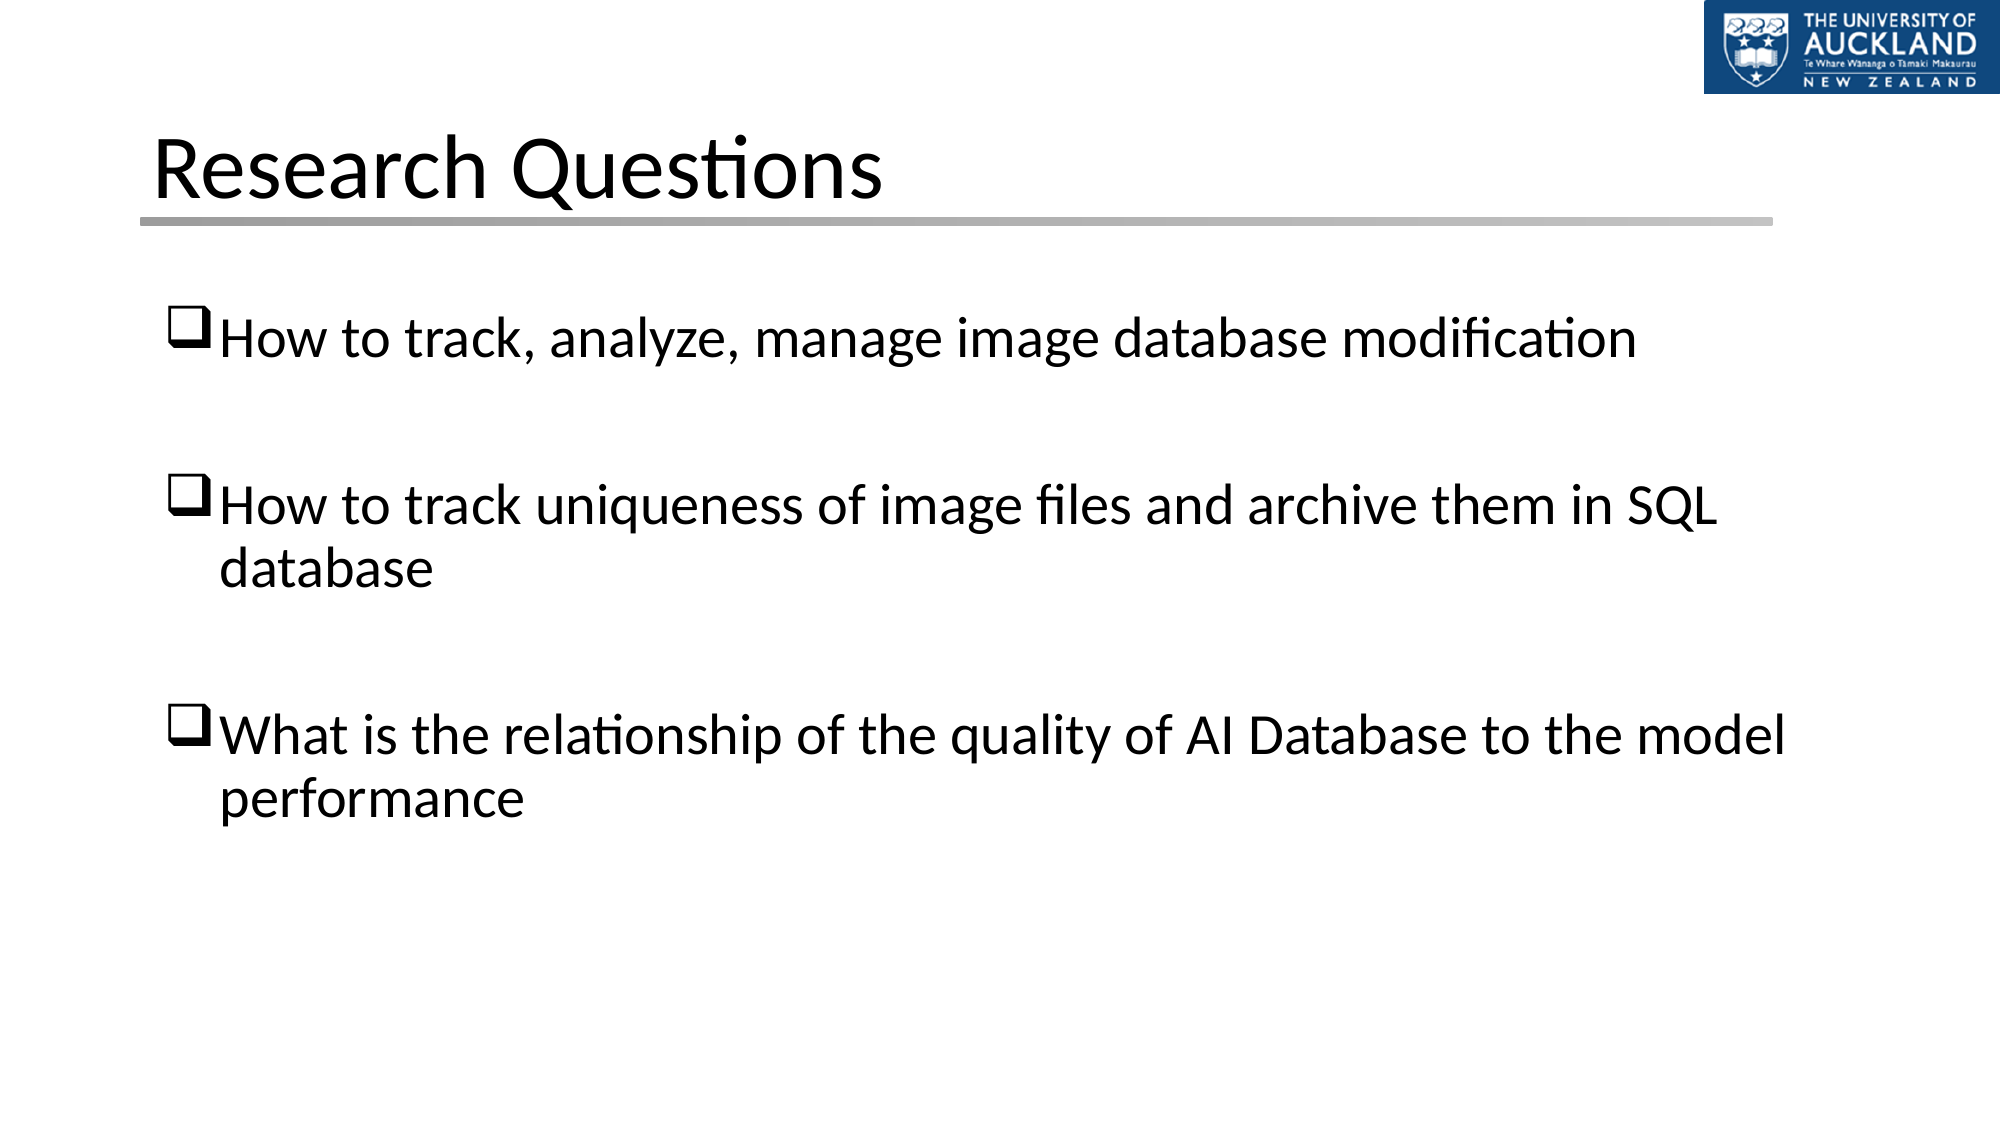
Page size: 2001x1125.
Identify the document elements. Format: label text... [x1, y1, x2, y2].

text_box [140, 217, 1773, 226]
title Research Questions [137, 59, 1863, 278]
picture [1704, 0, 2000, 94]
list How to track, analyze, manage image database modification How to track uniqueness of image files and archive them in SQL database What is the relationship of the quality of AI Database to the model performance [129, 299, 1855, 1014]
